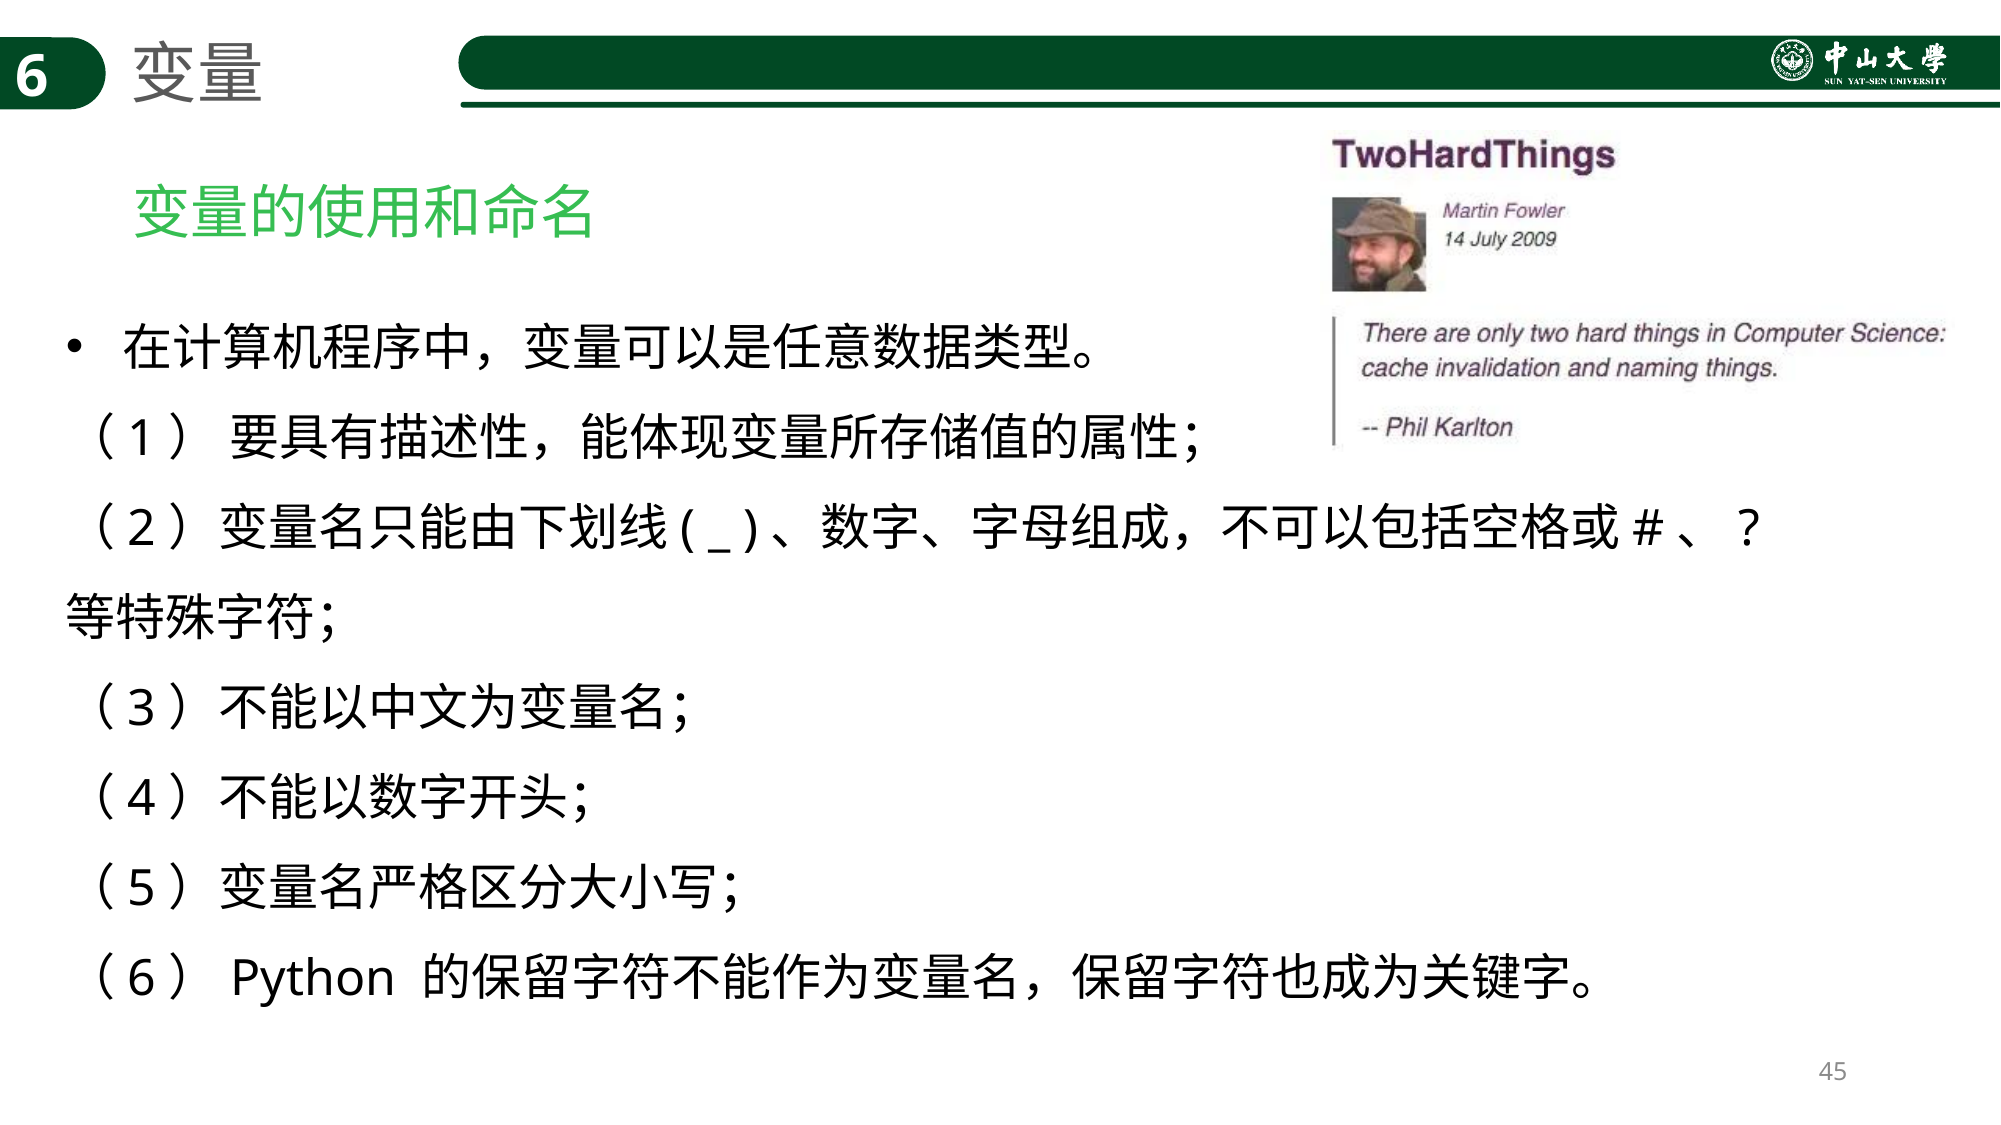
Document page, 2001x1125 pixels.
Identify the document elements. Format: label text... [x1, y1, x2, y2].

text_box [458, 35, 2000, 108]
slide_number 45 [1412, 1042, 1863, 1103]
picture [1320, 130, 1955, 452]
text_box 在计算机程序中，变量可以是任意数据类型。 （1） 要具有描述性，能体现变量所存储值的属性； （2）变量名只能由下划线( _ )、数字、字母组成，不可以包括空格或#、?等特殊字符； （3）不能以中文为变量名； （4）不能以数字开头； （5）变量名严格区分大小写； （6）Python 的保留字符不能作为变量名，保留字符也成为关键字。 [51, 277, 1831, 1013]
text_box 6 [0, 36, 107, 111]
text_box 变量 [115, 23, 280, 119]
text_box 变量的使用和命名 [117, 167, 614, 253]
picture [1760, 28, 1969, 102]
